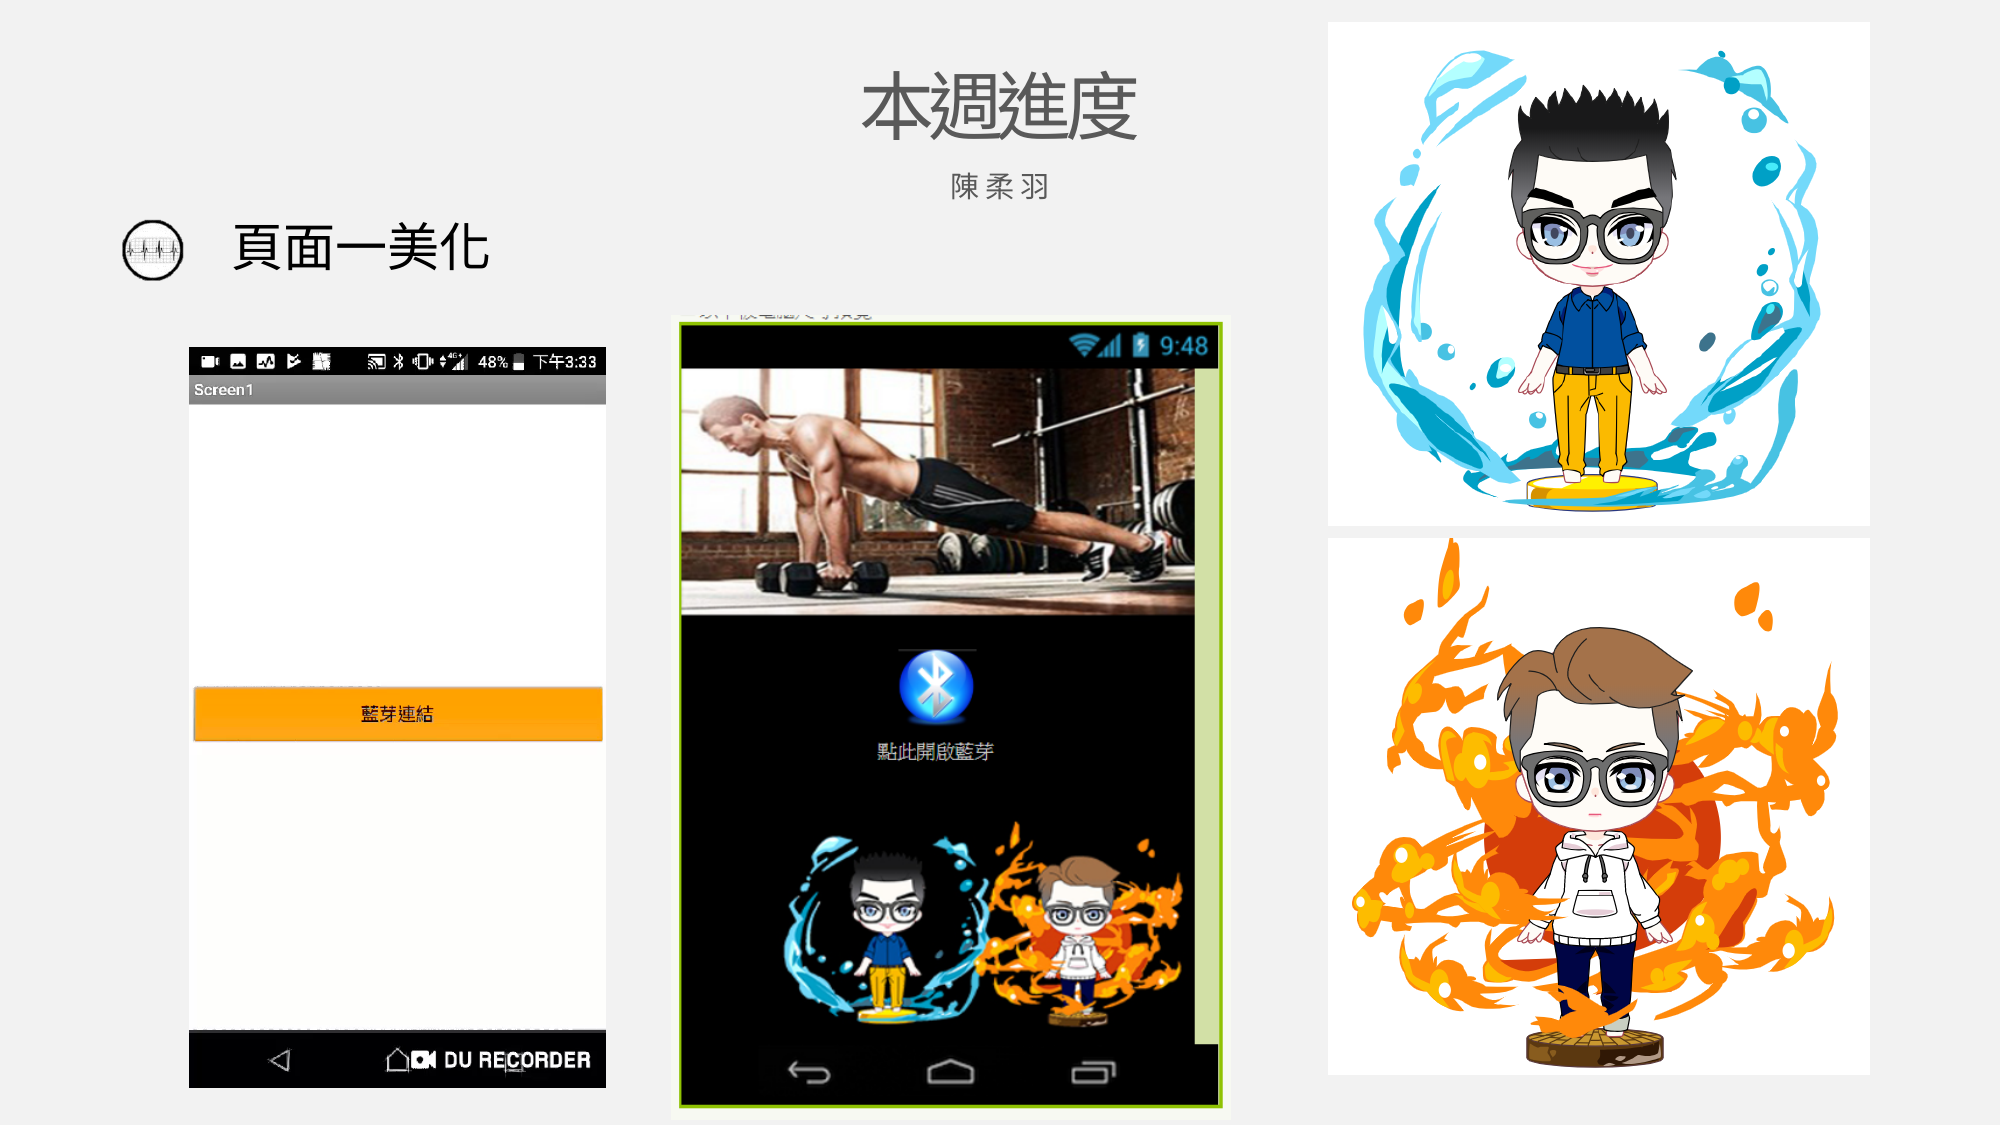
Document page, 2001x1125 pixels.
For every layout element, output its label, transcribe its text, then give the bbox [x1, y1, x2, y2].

picture [88, 182, 218, 318]
picture [671, 315, 1231, 1120]
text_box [573, 52, 1328, 214]
picture [1328, 538, 1870, 1075]
picture [1328, 22, 1870, 526]
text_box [188, 346, 607, 1089]
text_box 頁面一美化 [218, 220, 996, 280]
